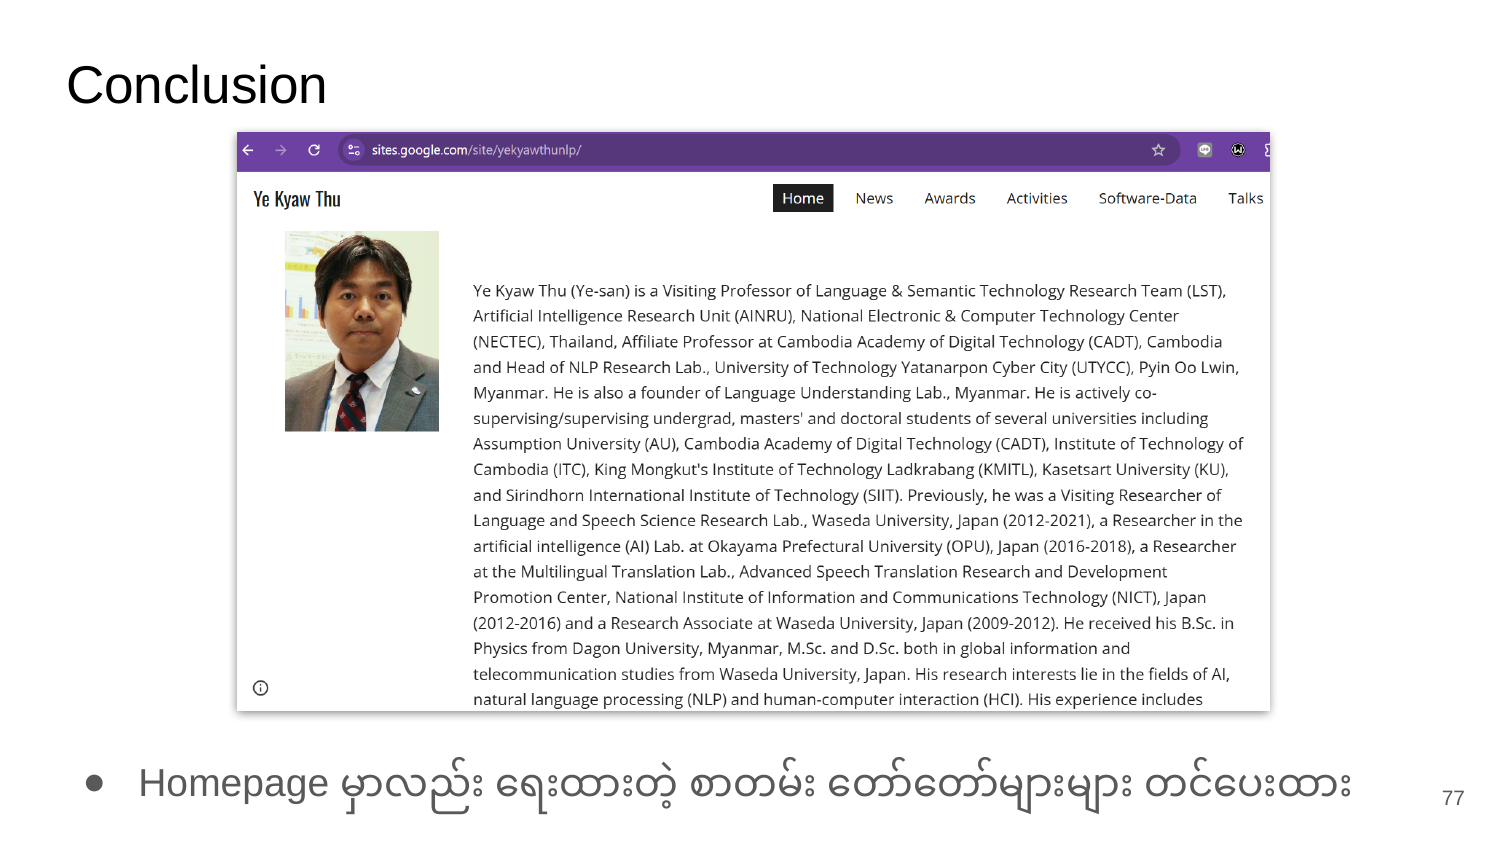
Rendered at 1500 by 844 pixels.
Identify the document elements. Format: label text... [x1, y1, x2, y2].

picture [237, 132, 1270, 711]
slide_number ‹#› [1449, 764, 1480, 830]
title Conclusion [51, 35, 1449, 130]
list Homepage မှာလည်း ရေးထားတဲ့ စာတမ်း တော်တော်များများ တင်ပေးထား [51, 735, 1449, 844]
